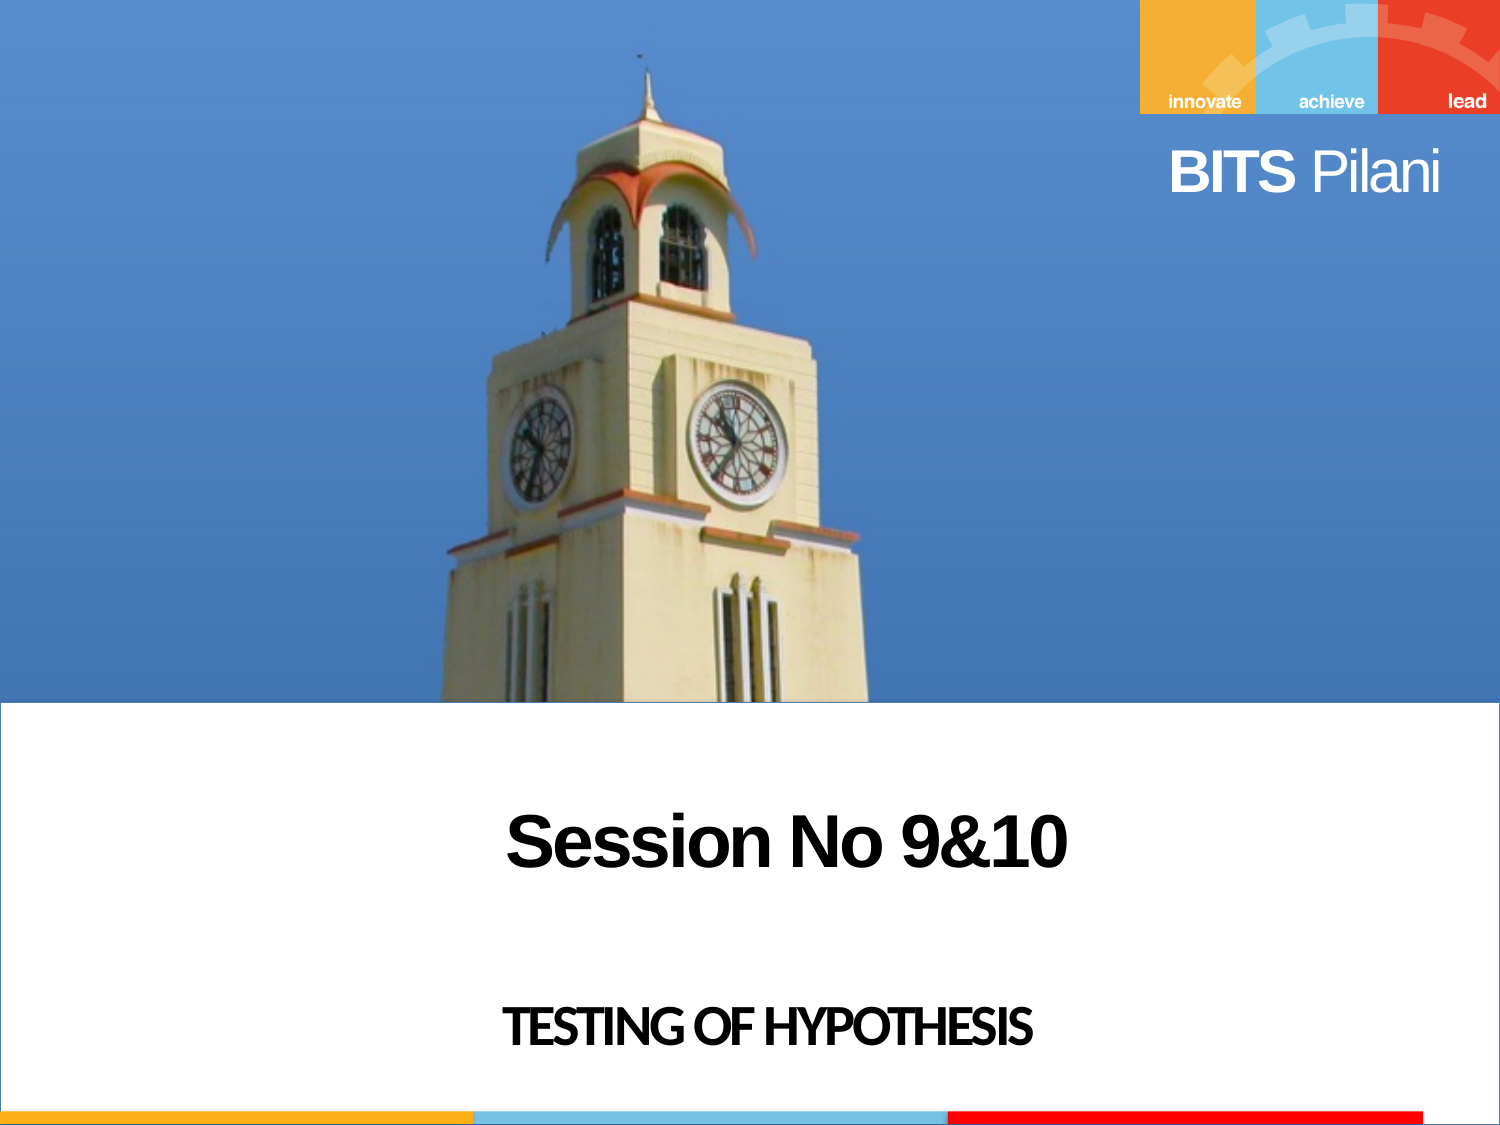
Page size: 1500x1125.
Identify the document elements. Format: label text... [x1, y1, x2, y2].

picture [0, 0, 1500, 702]
list Session No 9&10 TESTING OF HYPOTHESIS [62, 787, 1475, 1088]
